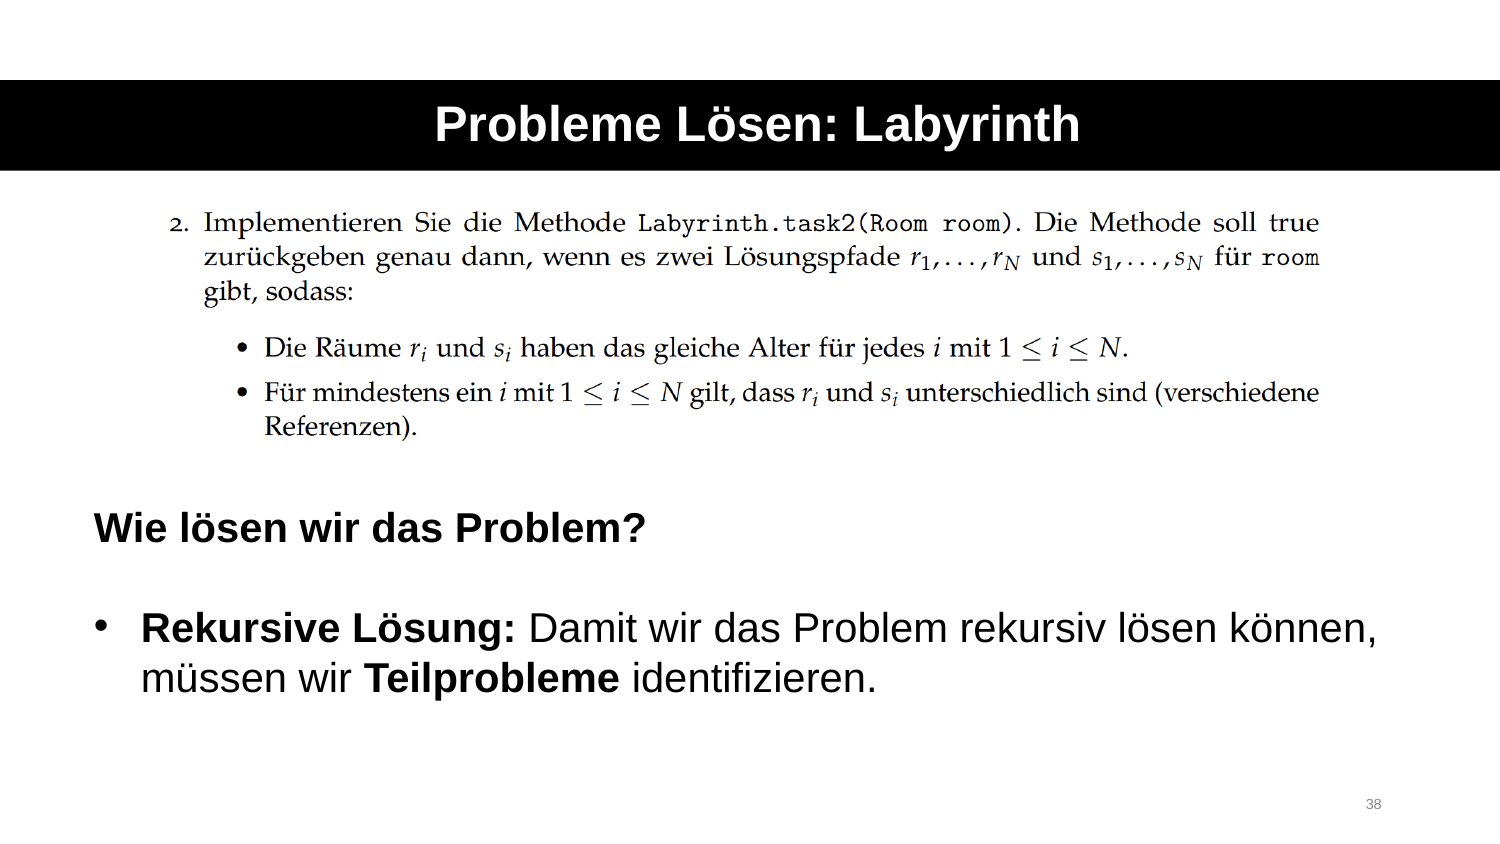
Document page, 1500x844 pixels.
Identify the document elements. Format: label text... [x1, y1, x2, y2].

title Probleme Lösen: Labyrinth [68, 79, 1448, 171]
text_box [0, 78, 1500, 173]
slide_number 38 [1059, 782, 1397, 827]
picture [155, 197, 1345, 450]
text_box Wie lösen wir das Problem? Rekursive Lösung: Damit wir das Problem rekursiv lösen können, müssen wir Teilprobleme identifizieren. [79, 493, 1421, 743]
